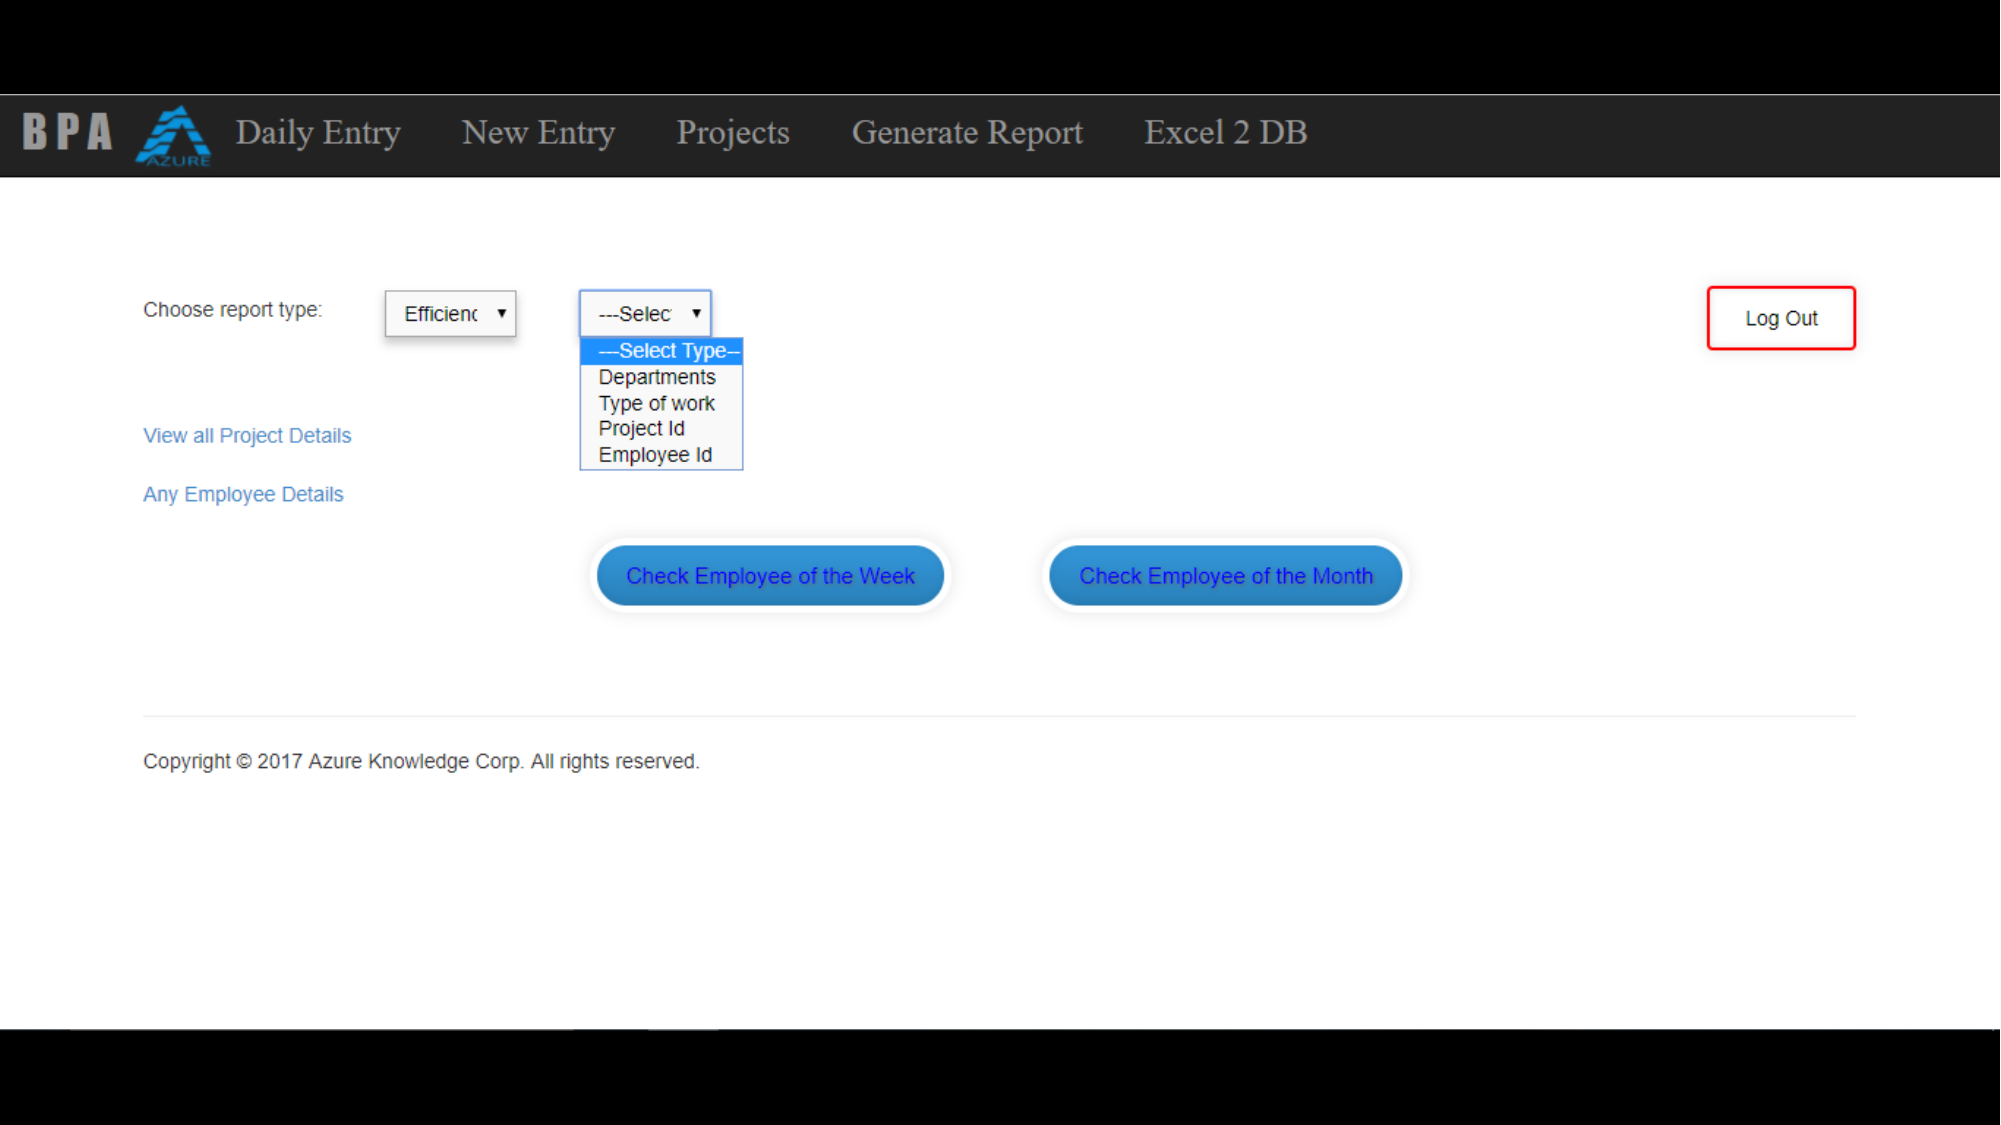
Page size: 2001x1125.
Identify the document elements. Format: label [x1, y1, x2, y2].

picture [0, 94, 2000, 1031]
